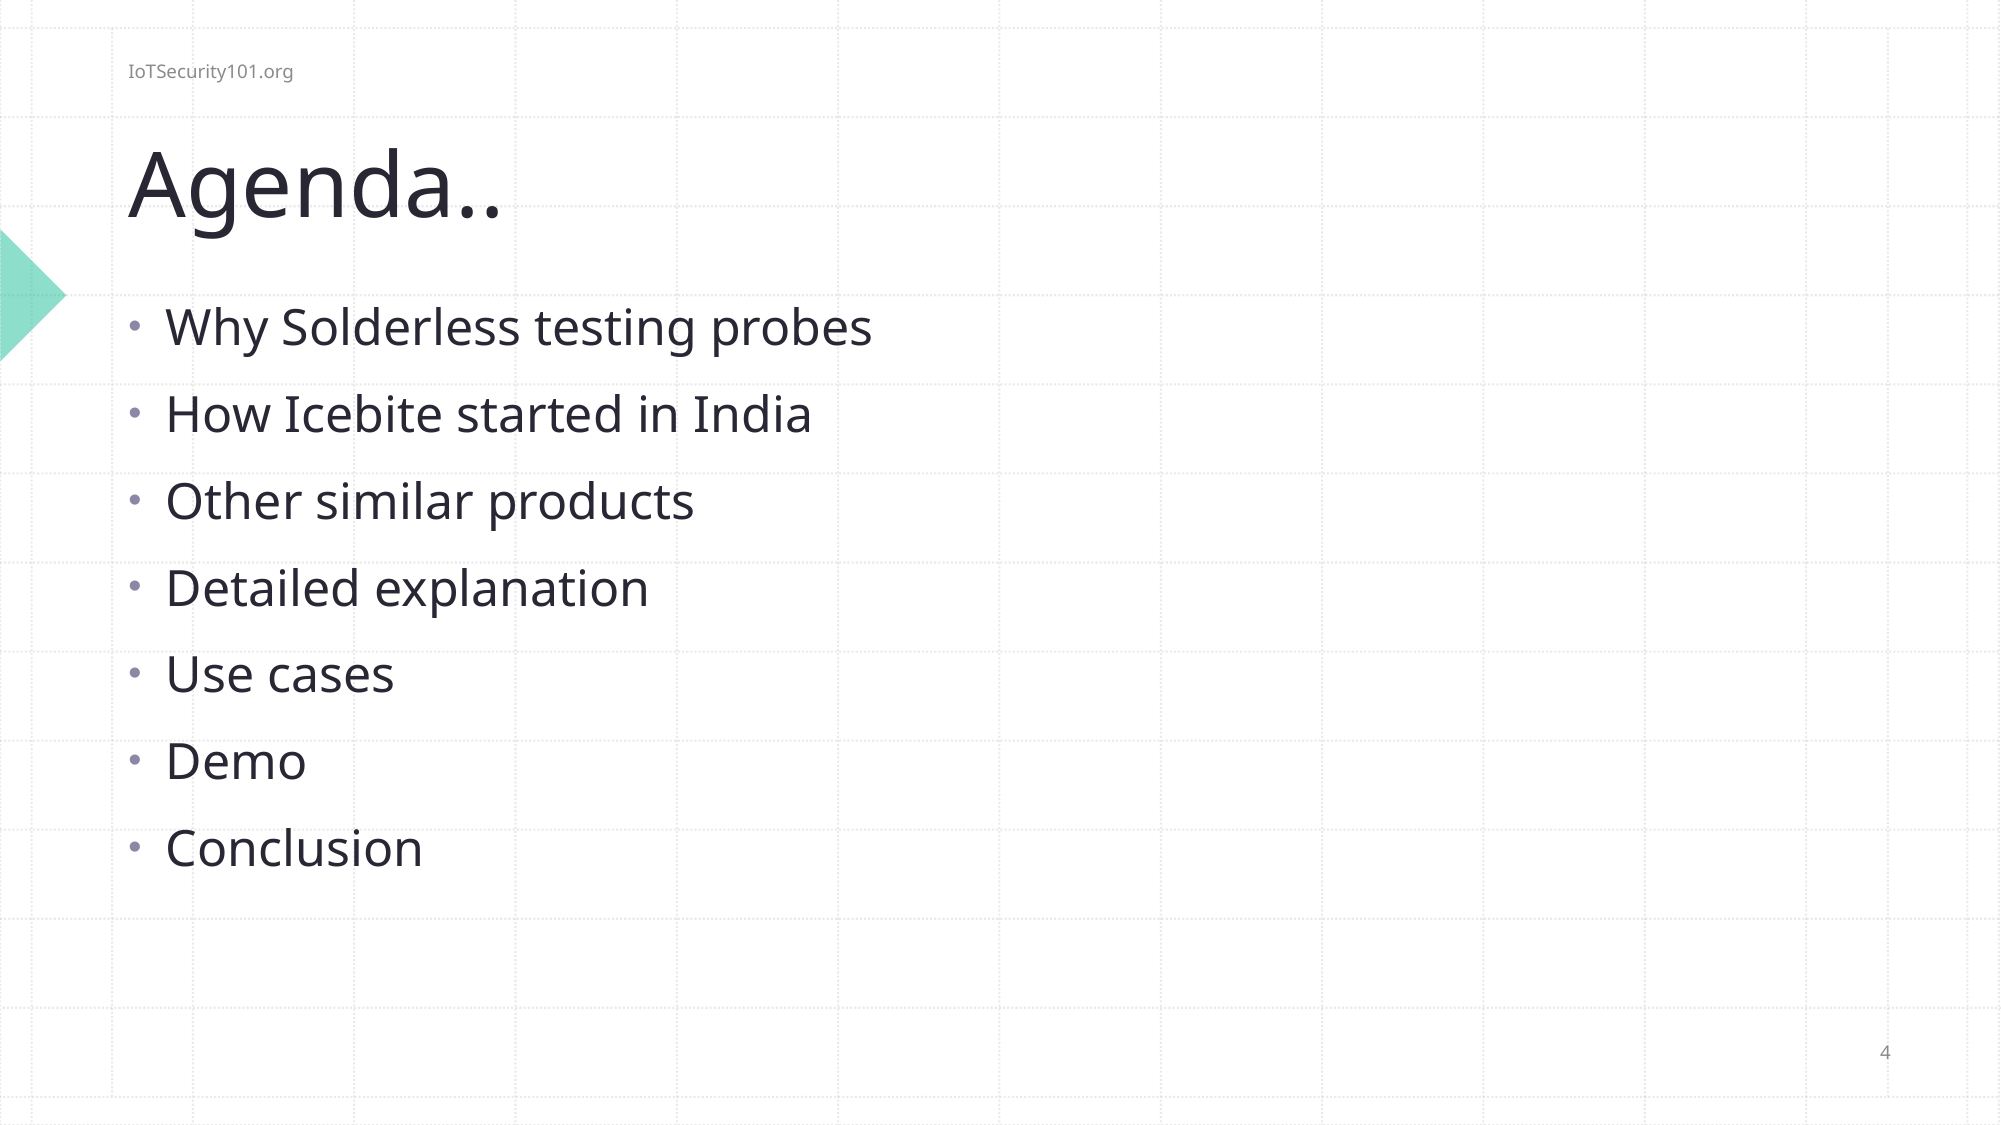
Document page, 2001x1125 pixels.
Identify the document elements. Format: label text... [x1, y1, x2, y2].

slide_number 4 [1805, 1019, 1966, 1089]
list Why Solderless testing probes How Icebite started in India Other similar products Detailed explanation Use cases Demo Conclusion [113, 282, 1808, 867]
title Agenda.. [113, 119, 1804, 244]
footer IoTSecurity101.org [113, 38, 789, 108]
